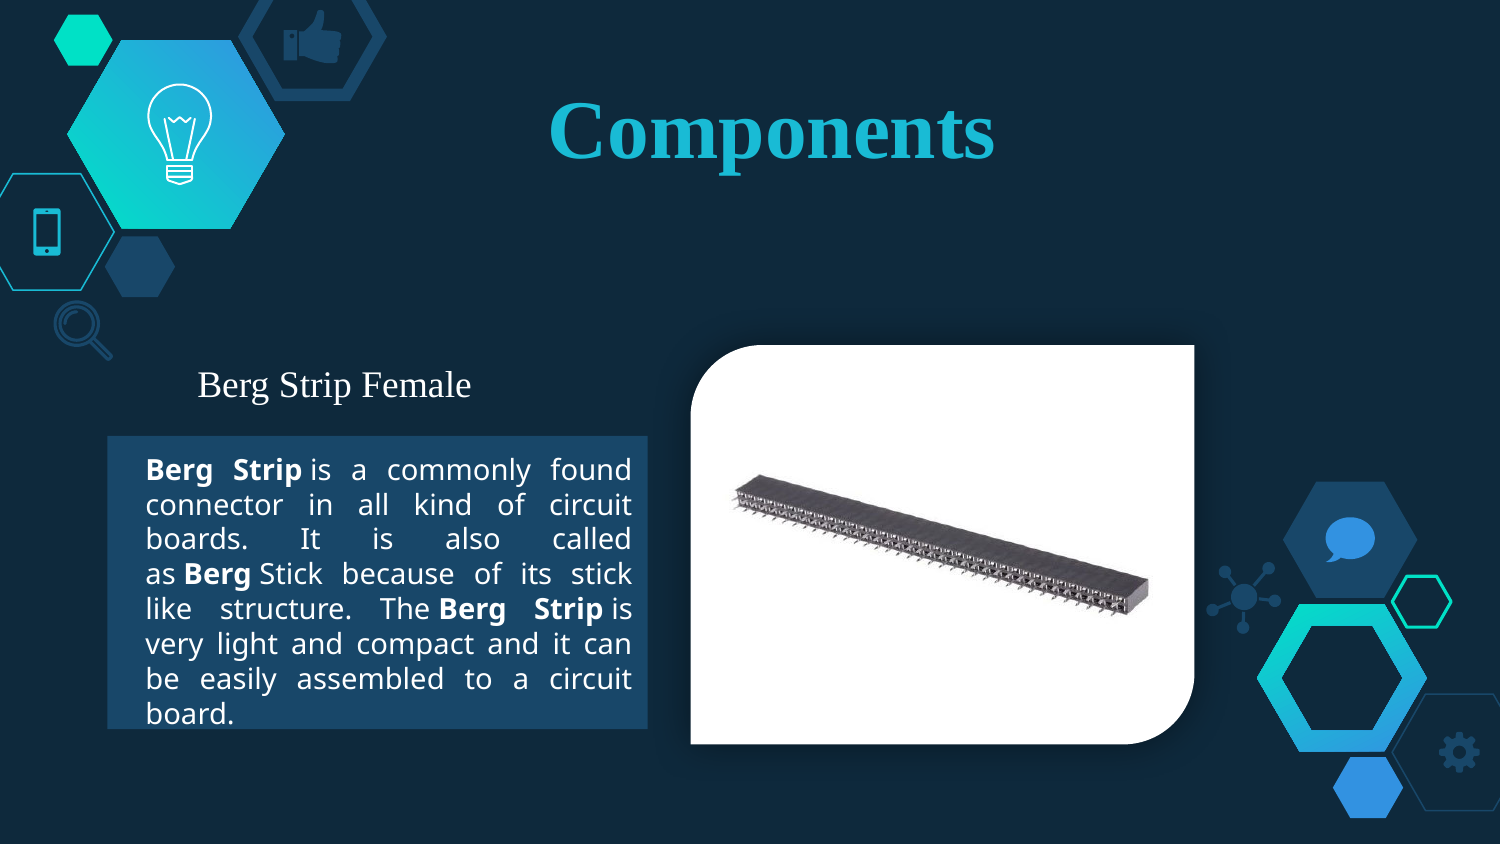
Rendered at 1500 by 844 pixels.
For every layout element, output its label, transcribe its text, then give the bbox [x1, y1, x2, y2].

text_box Berg Strip Female [182, 352, 573, 412]
picture [697, 352, 1188, 738]
title Components [366, 84, 1178, 191]
list Berg Strip is a commonly found connector in all kind of circuit boards. It is also called as Berg Stick because of its stick like structure. The Berg Strip is very light and compact and it can be easily assembled to a circuit board. [107, 435, 648, 730]
